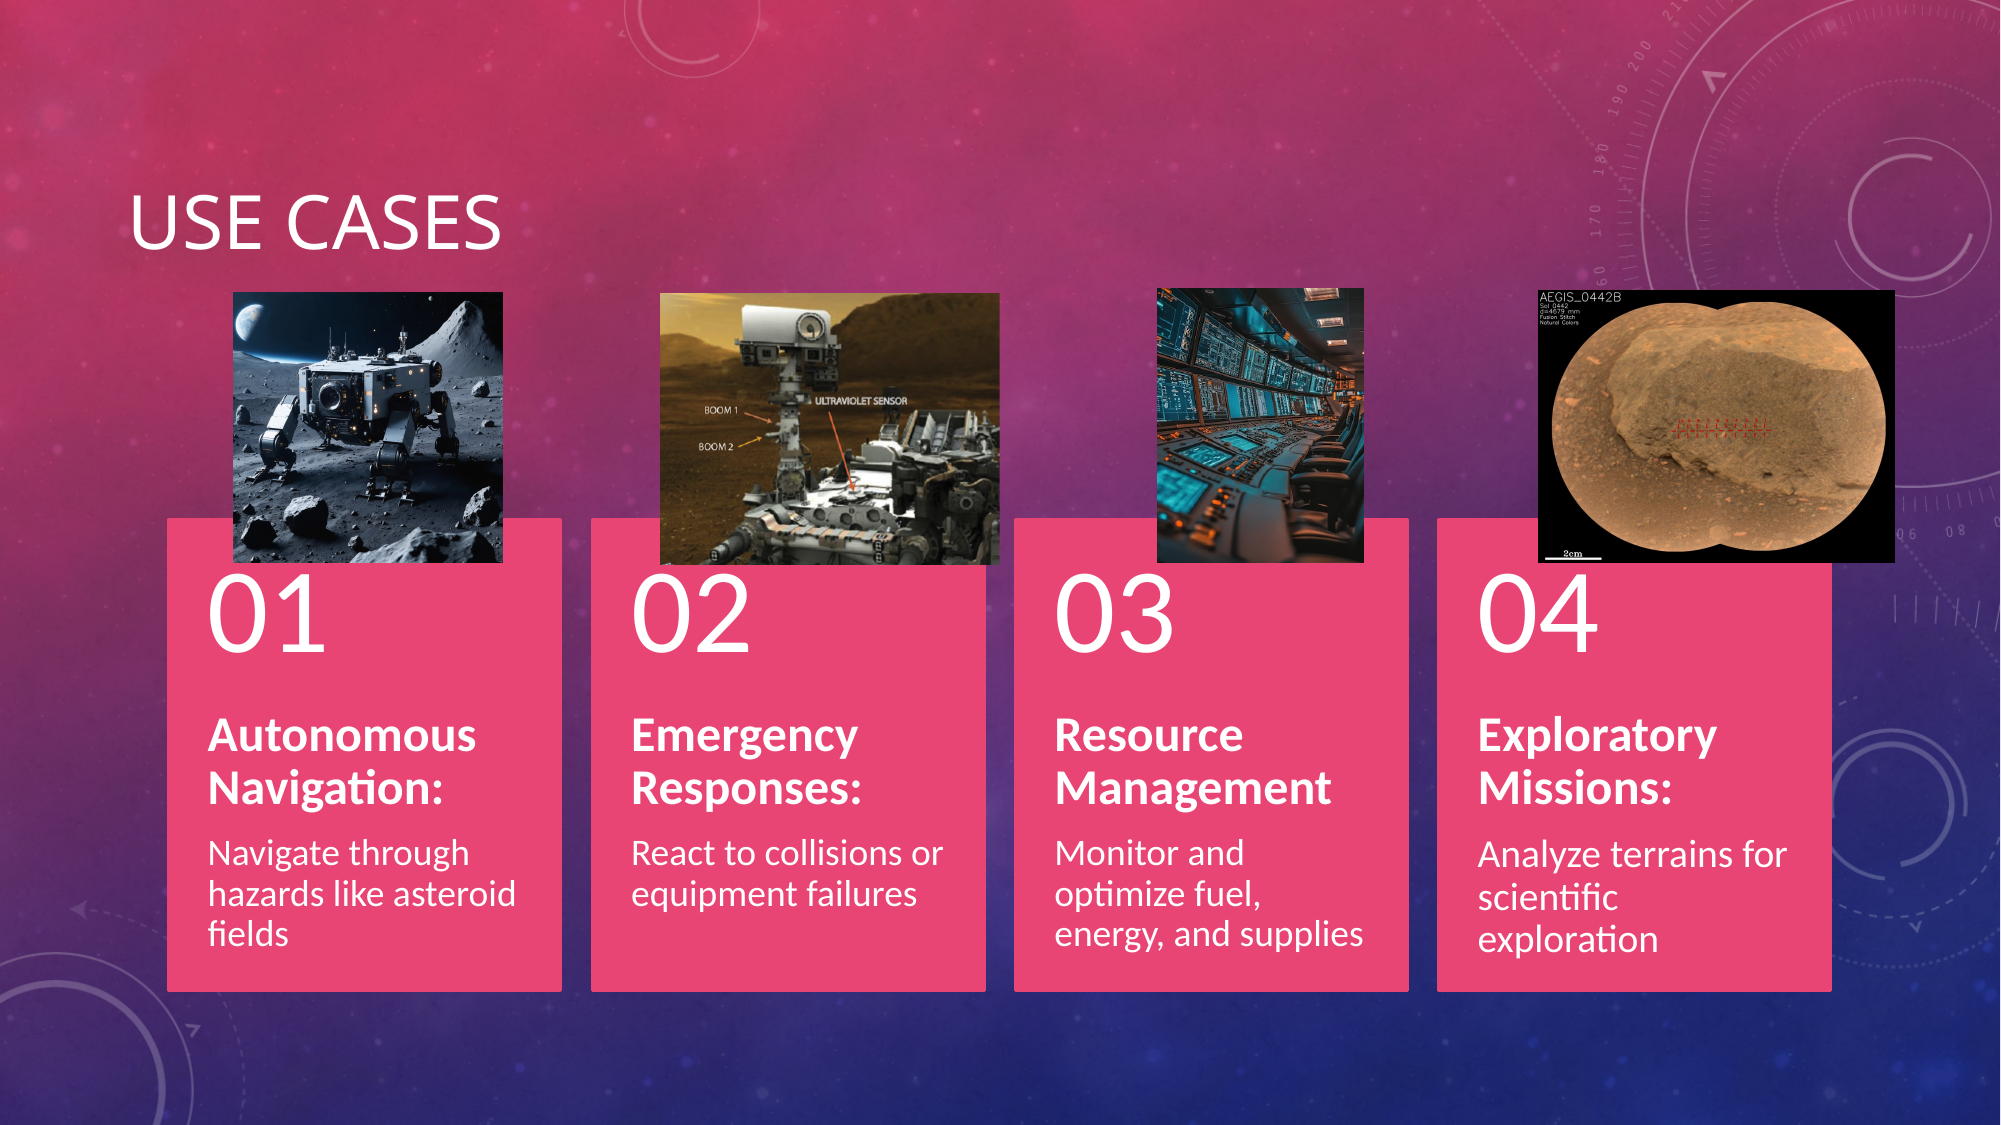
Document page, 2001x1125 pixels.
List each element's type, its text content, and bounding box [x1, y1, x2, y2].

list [168, 455, 1832, 1055]
title Use Cases [112, 99, 1775, 339]
picture [0, 0, 2001, 1125]
